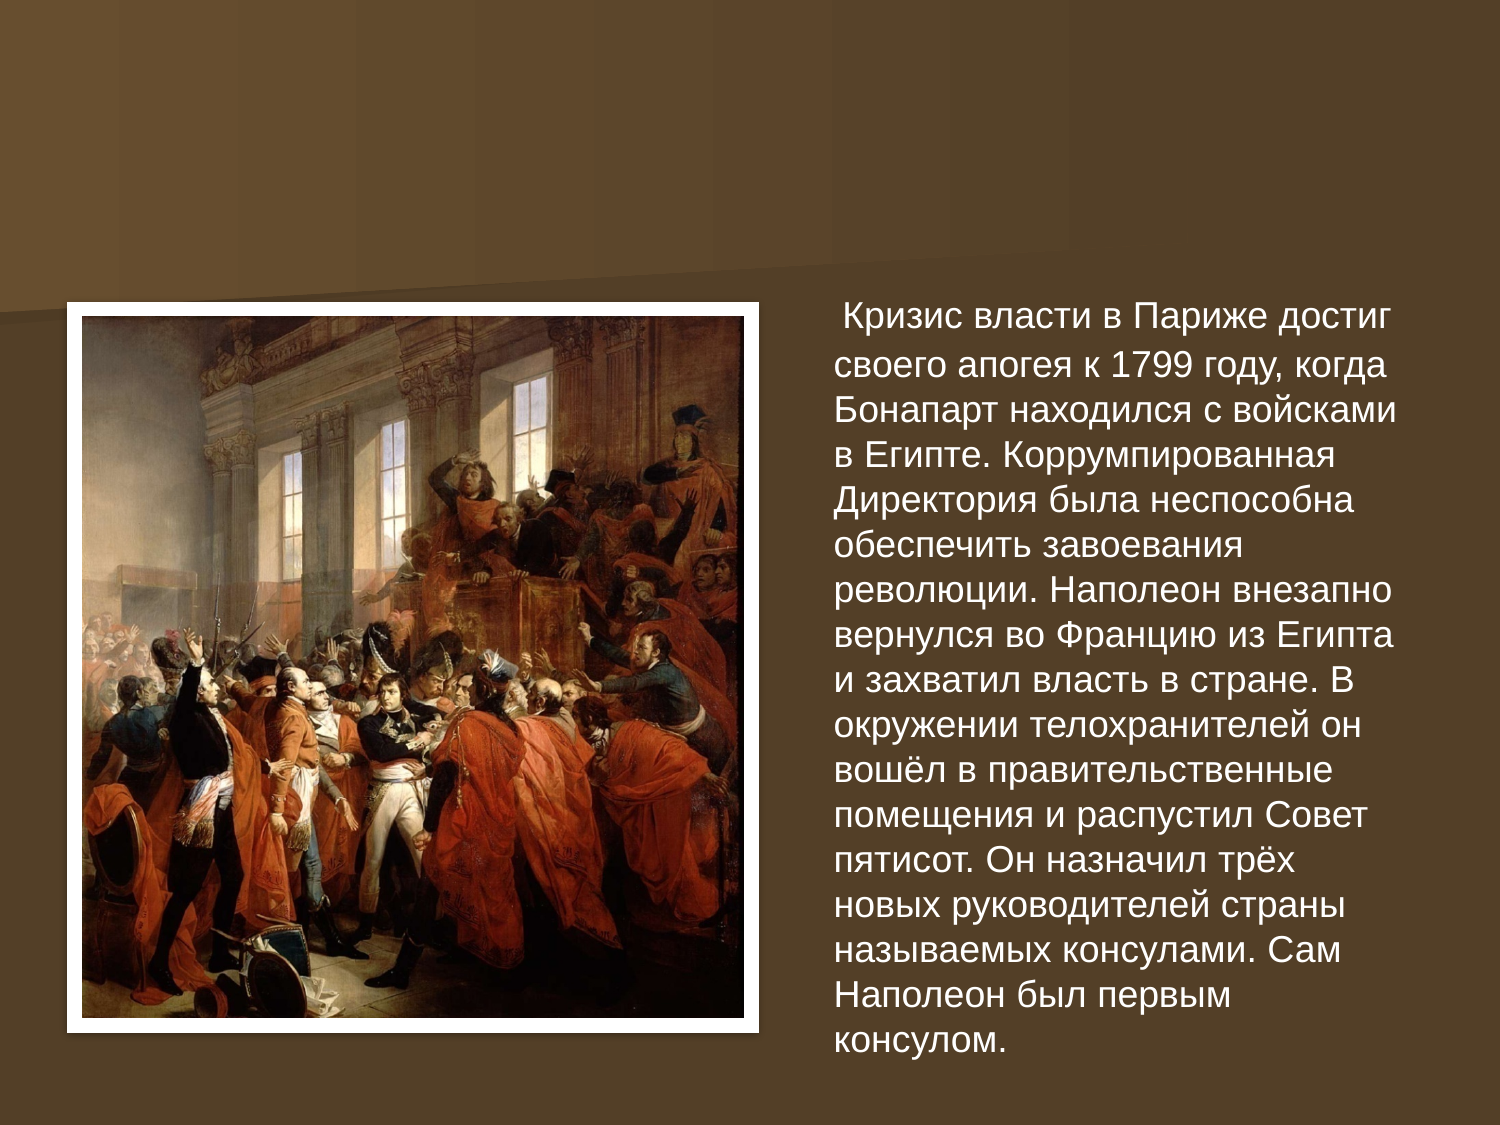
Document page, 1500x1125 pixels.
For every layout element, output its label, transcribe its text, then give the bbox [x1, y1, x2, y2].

list Кризис власти в Париже достиг своего апогея к 1799 году, когда Бонапарт находился с войсками в Египте. Коррумпированная Директория была неспособна обеспечить завоевания революции. Наполеон внезапно вернулся во Францию из Египта и захватил власть в стране. В окружении телохранителей он вошёл в правительственные помещения и распустил Совет пятисот. Он назначил трёх новых руководителей страны называемых консулами. Сам Наполеон был первым консулом. [762, 262, 1426, 1001]
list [81, 316, 745, 1019]
